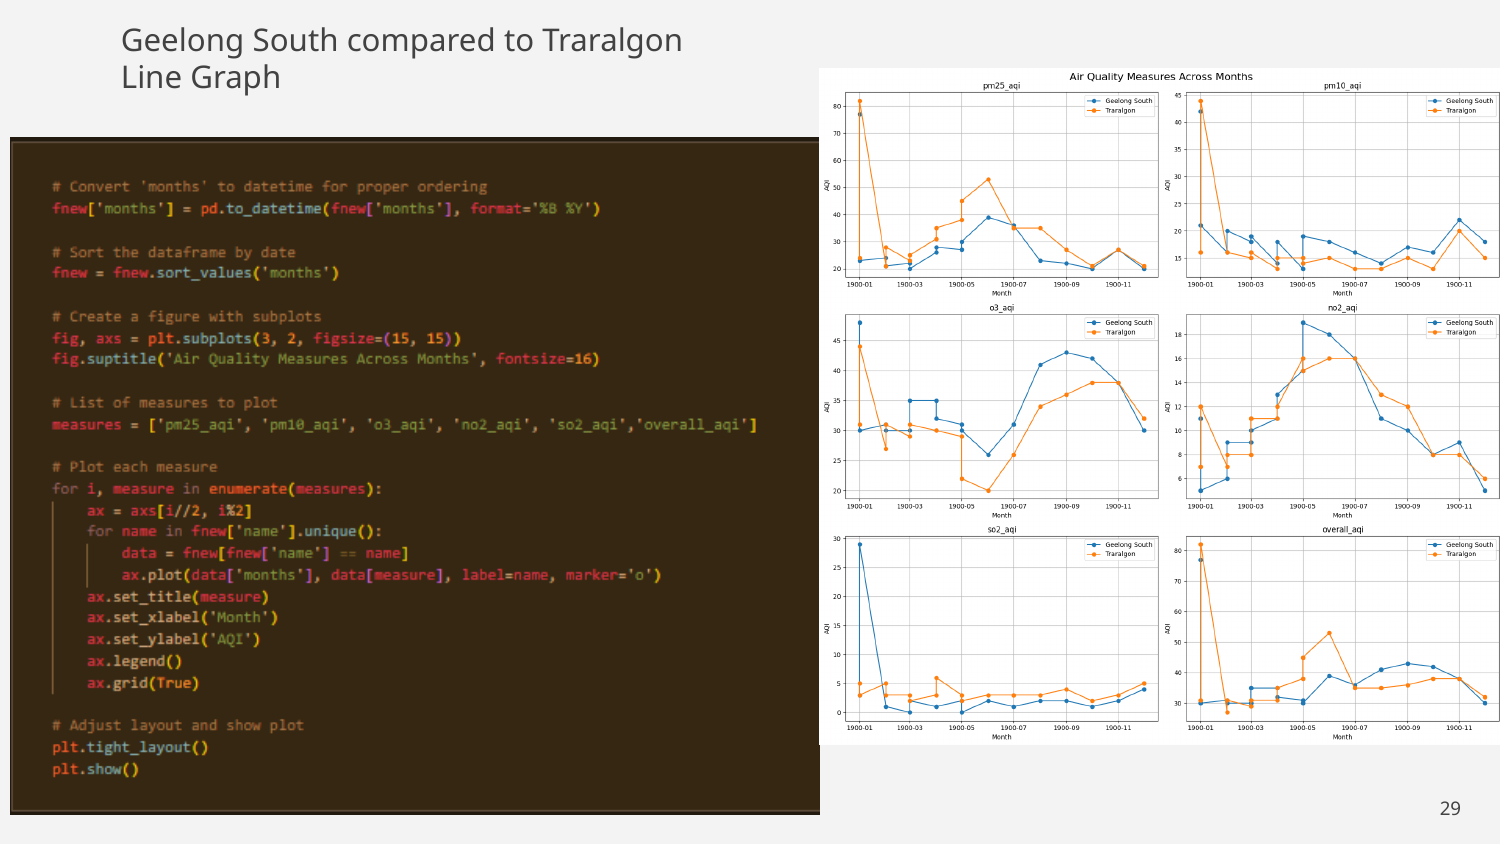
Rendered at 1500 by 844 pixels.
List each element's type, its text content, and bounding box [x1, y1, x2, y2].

text_box Geelong South compared to Traralgon Line Graph [105, 5, 820, 112]
slide_number 29 [1386, 777, 1477, 842]
picture [10, 67, 1500, 815]
